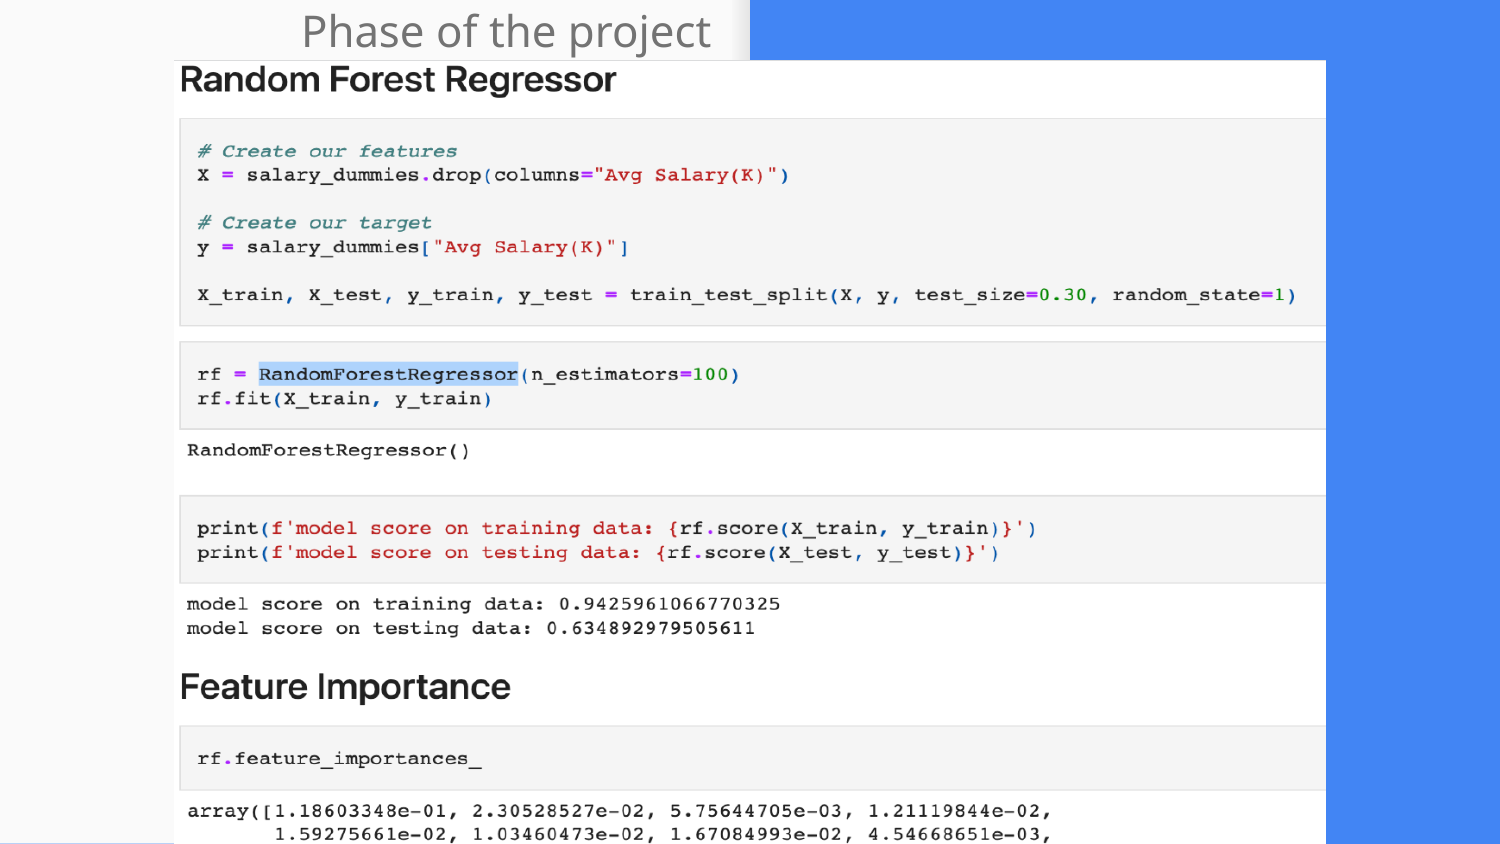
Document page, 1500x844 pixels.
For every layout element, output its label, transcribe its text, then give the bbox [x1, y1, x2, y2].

subtitle Phase of the project [174, 0, 839, 60]
picture [174, 60, 1326, 844]
